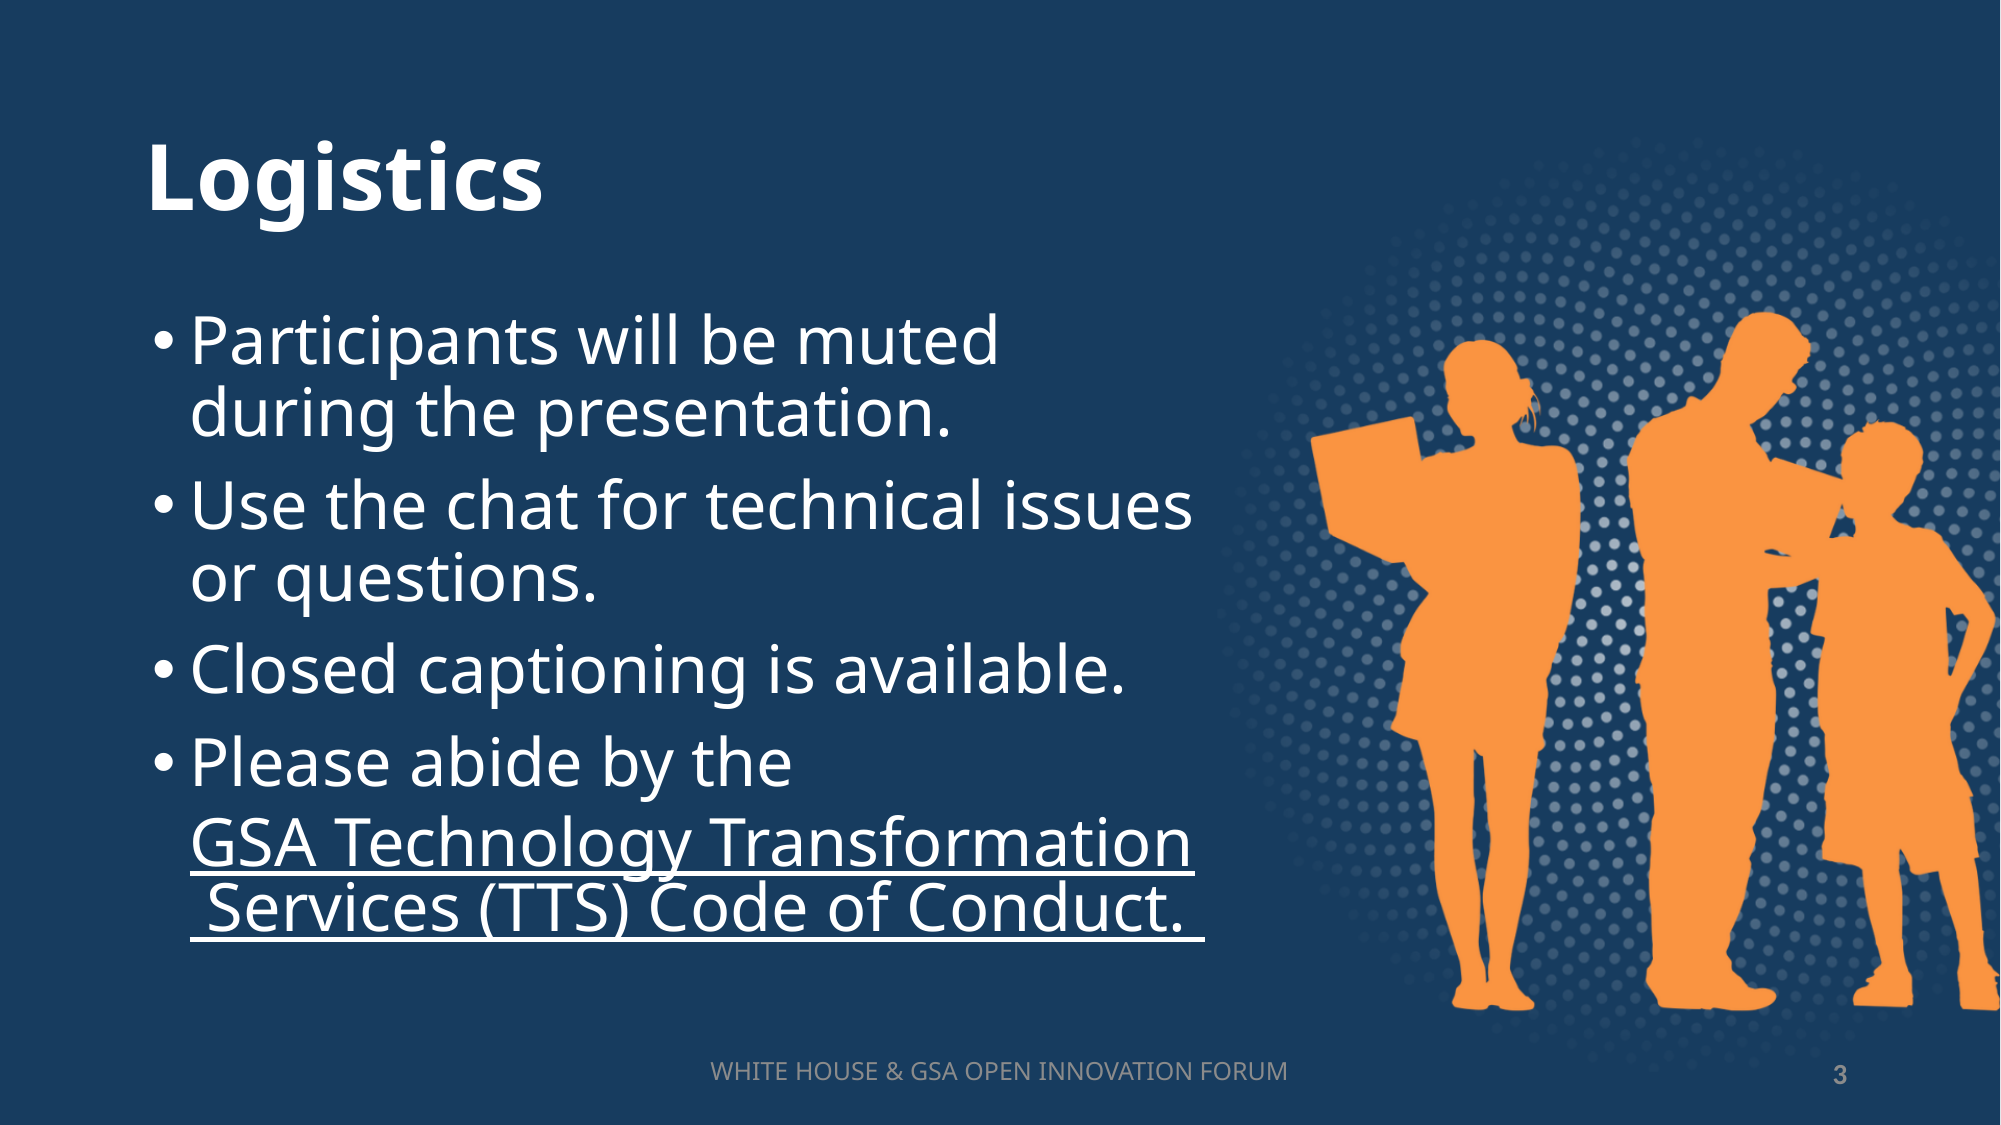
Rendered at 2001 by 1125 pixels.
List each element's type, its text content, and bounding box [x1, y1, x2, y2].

title Logistics [129, 123, 1360, 231]
picture [0, 0, 2001, 1125]
footer WHITE HOUSE & GSA OPEN INNOVATION FORUM [662, 1042, 1338, 1103]
text_box Participants will be muted during the presentation. Use the chat for technical issues or questions. Closed captioning is available. Please abide by the GSA Technology Transformation Services (TTS) Code of Conduct. [137, 299, 1223, 1014]
slide_number 3 [1412, 1042, 1863, 1103]
